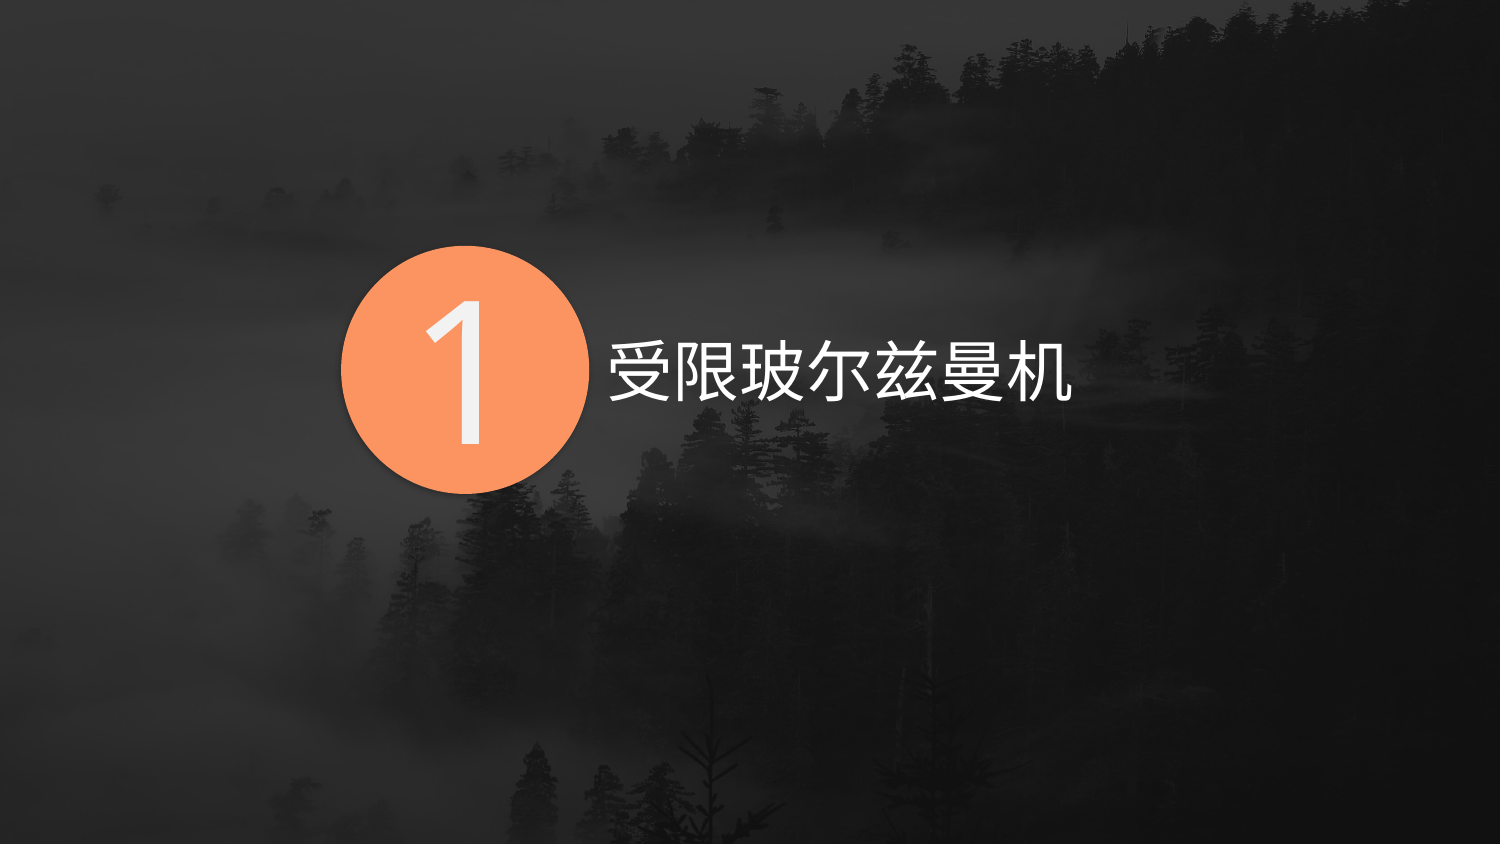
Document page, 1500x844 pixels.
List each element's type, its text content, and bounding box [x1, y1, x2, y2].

picture [0, 0, 1500, 844]
text_box [538, 268, 591, 472]
text_box 受限玻尔兹曼机 [591, 321, 1089, 417]
text_box [340, 267, 393, 472]
text_box 1 [393, 236, 538, 492]
